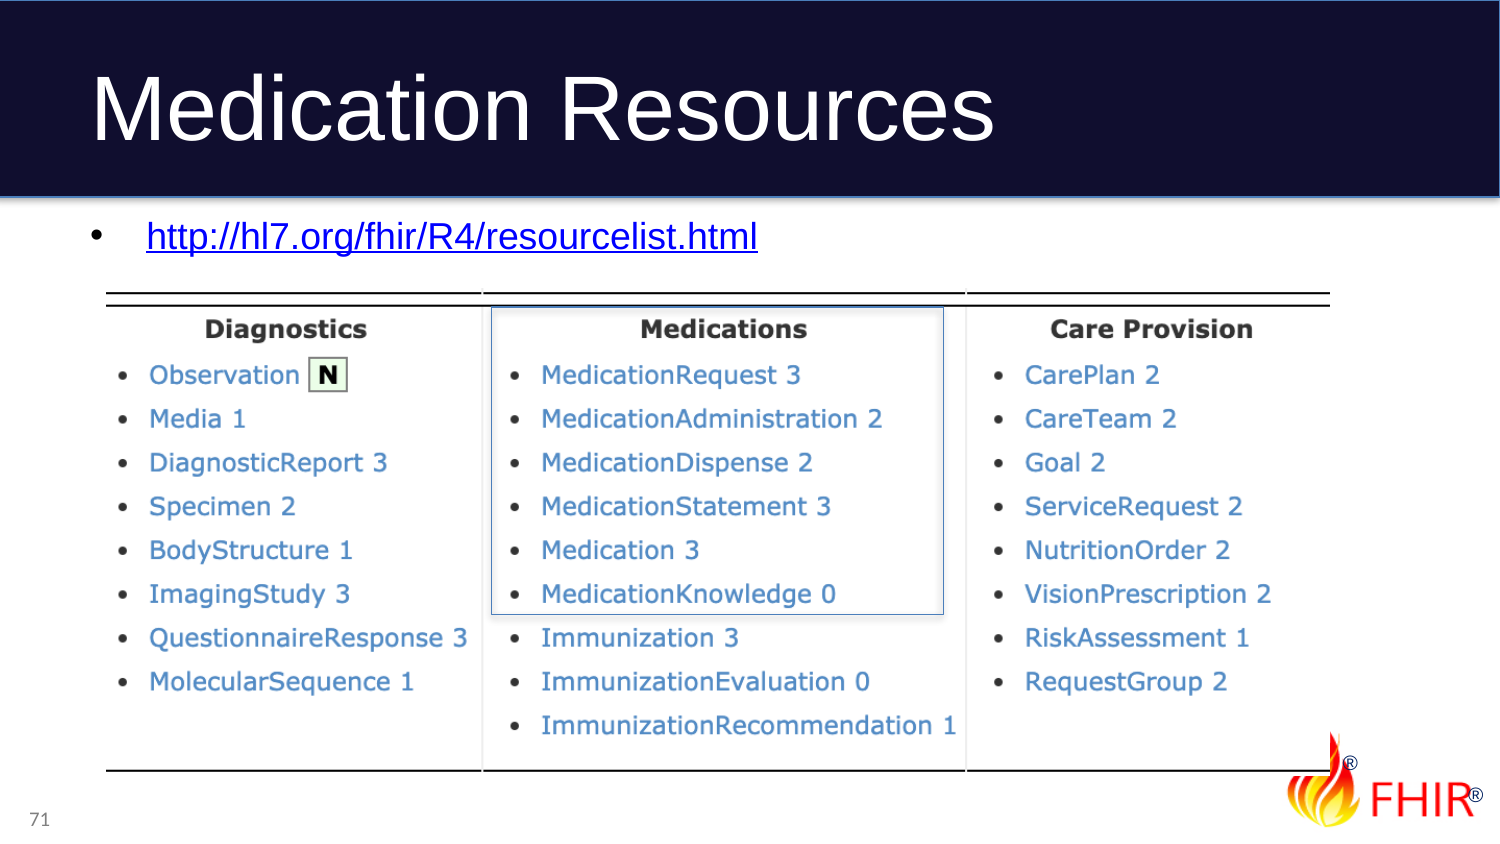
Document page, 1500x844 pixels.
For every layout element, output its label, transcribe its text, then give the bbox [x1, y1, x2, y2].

list http://hl7.org/fhir/R4/resourcelist.html [75, 204, 1425, 761]
title Medication Resources [75, 33, 1425, 175]
picture [105, 287, 1481, 833]
